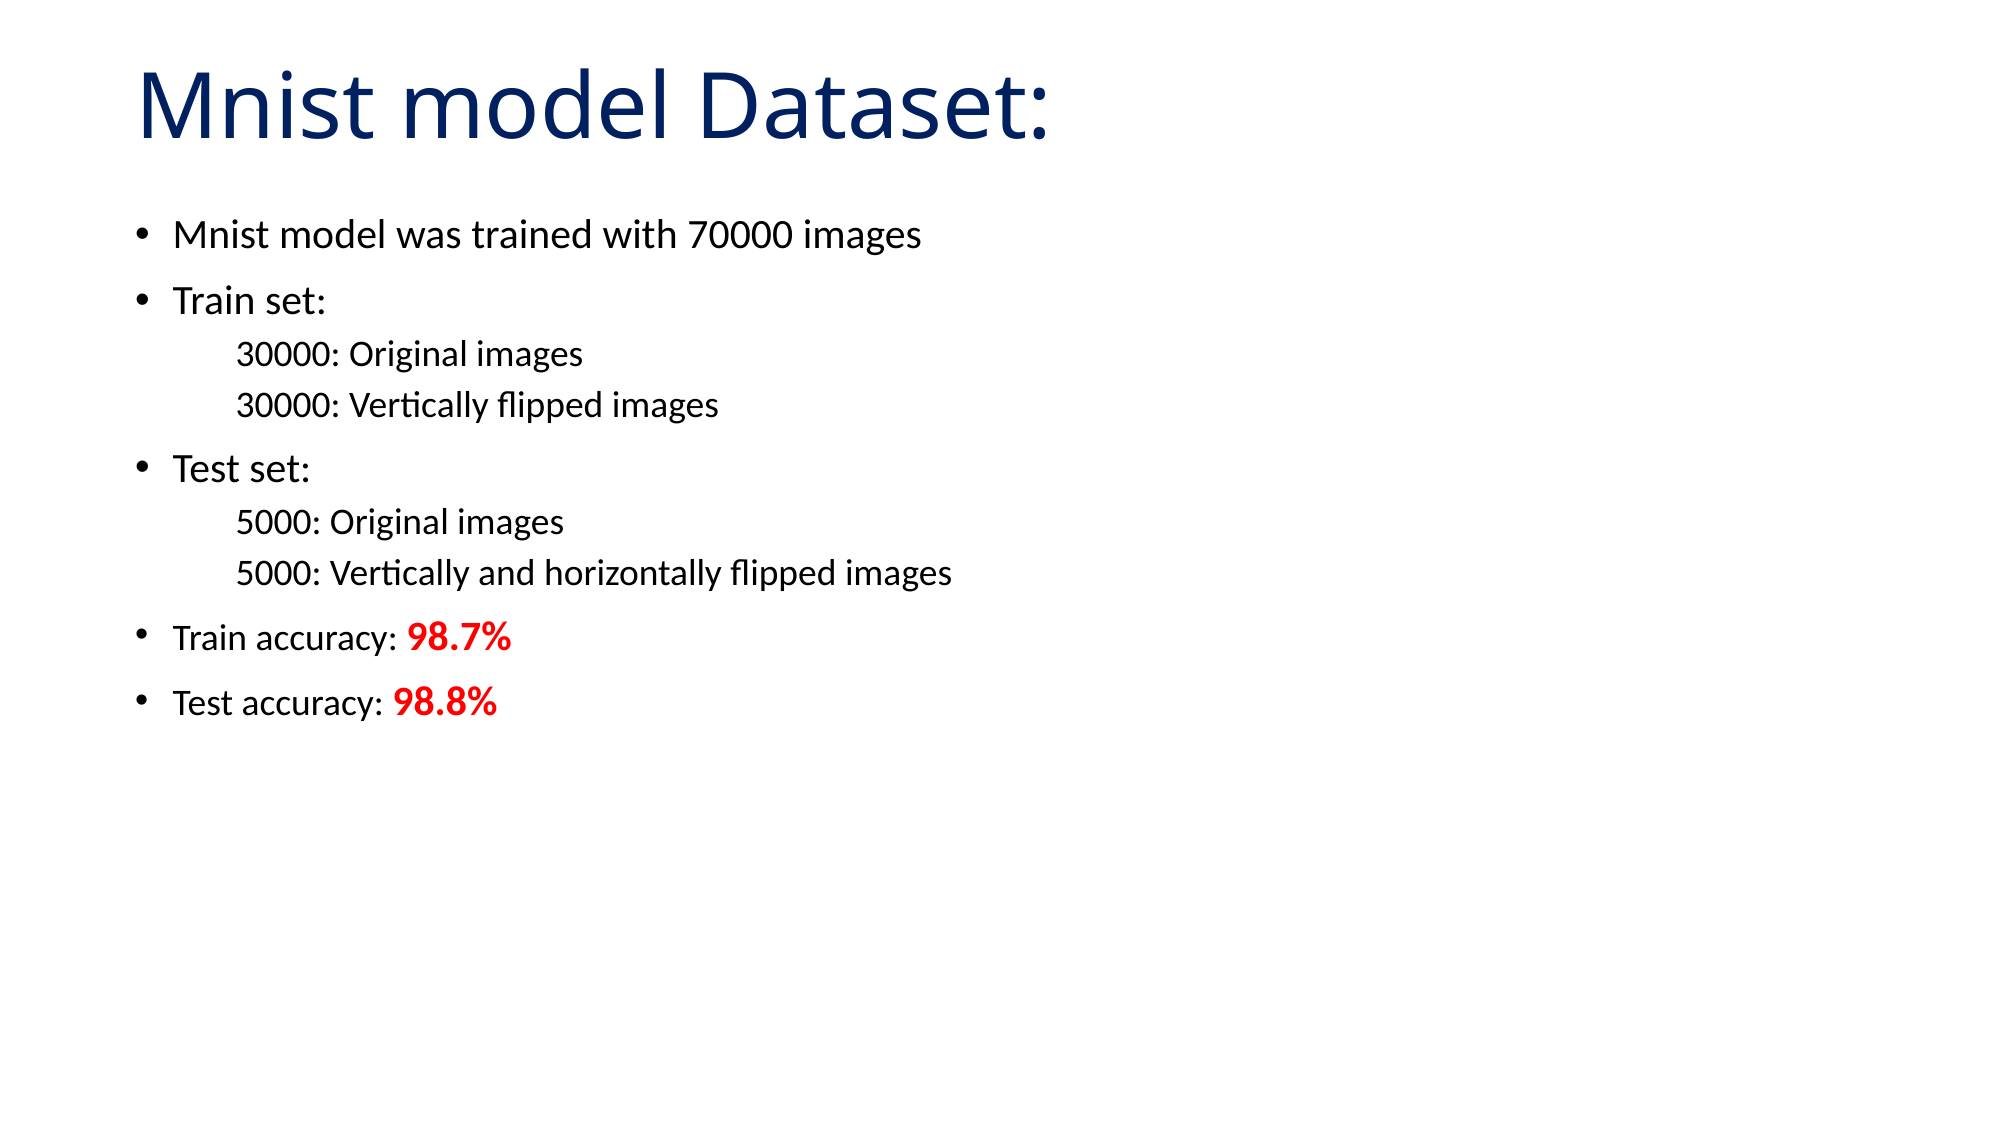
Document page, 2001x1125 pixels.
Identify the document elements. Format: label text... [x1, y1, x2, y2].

title Mnist model Dataset: [120, 25, 1824, 194]
list Mnist model was trained with 70000 images Train set: 30000: Original images 30000: Vertically flipped images Test set: 5000: Original images 5000: Vertically and horizontally flipped images Train accuracy: 98.7% Test accuracy: 98.8% [120, 205, 1870, 1066]
